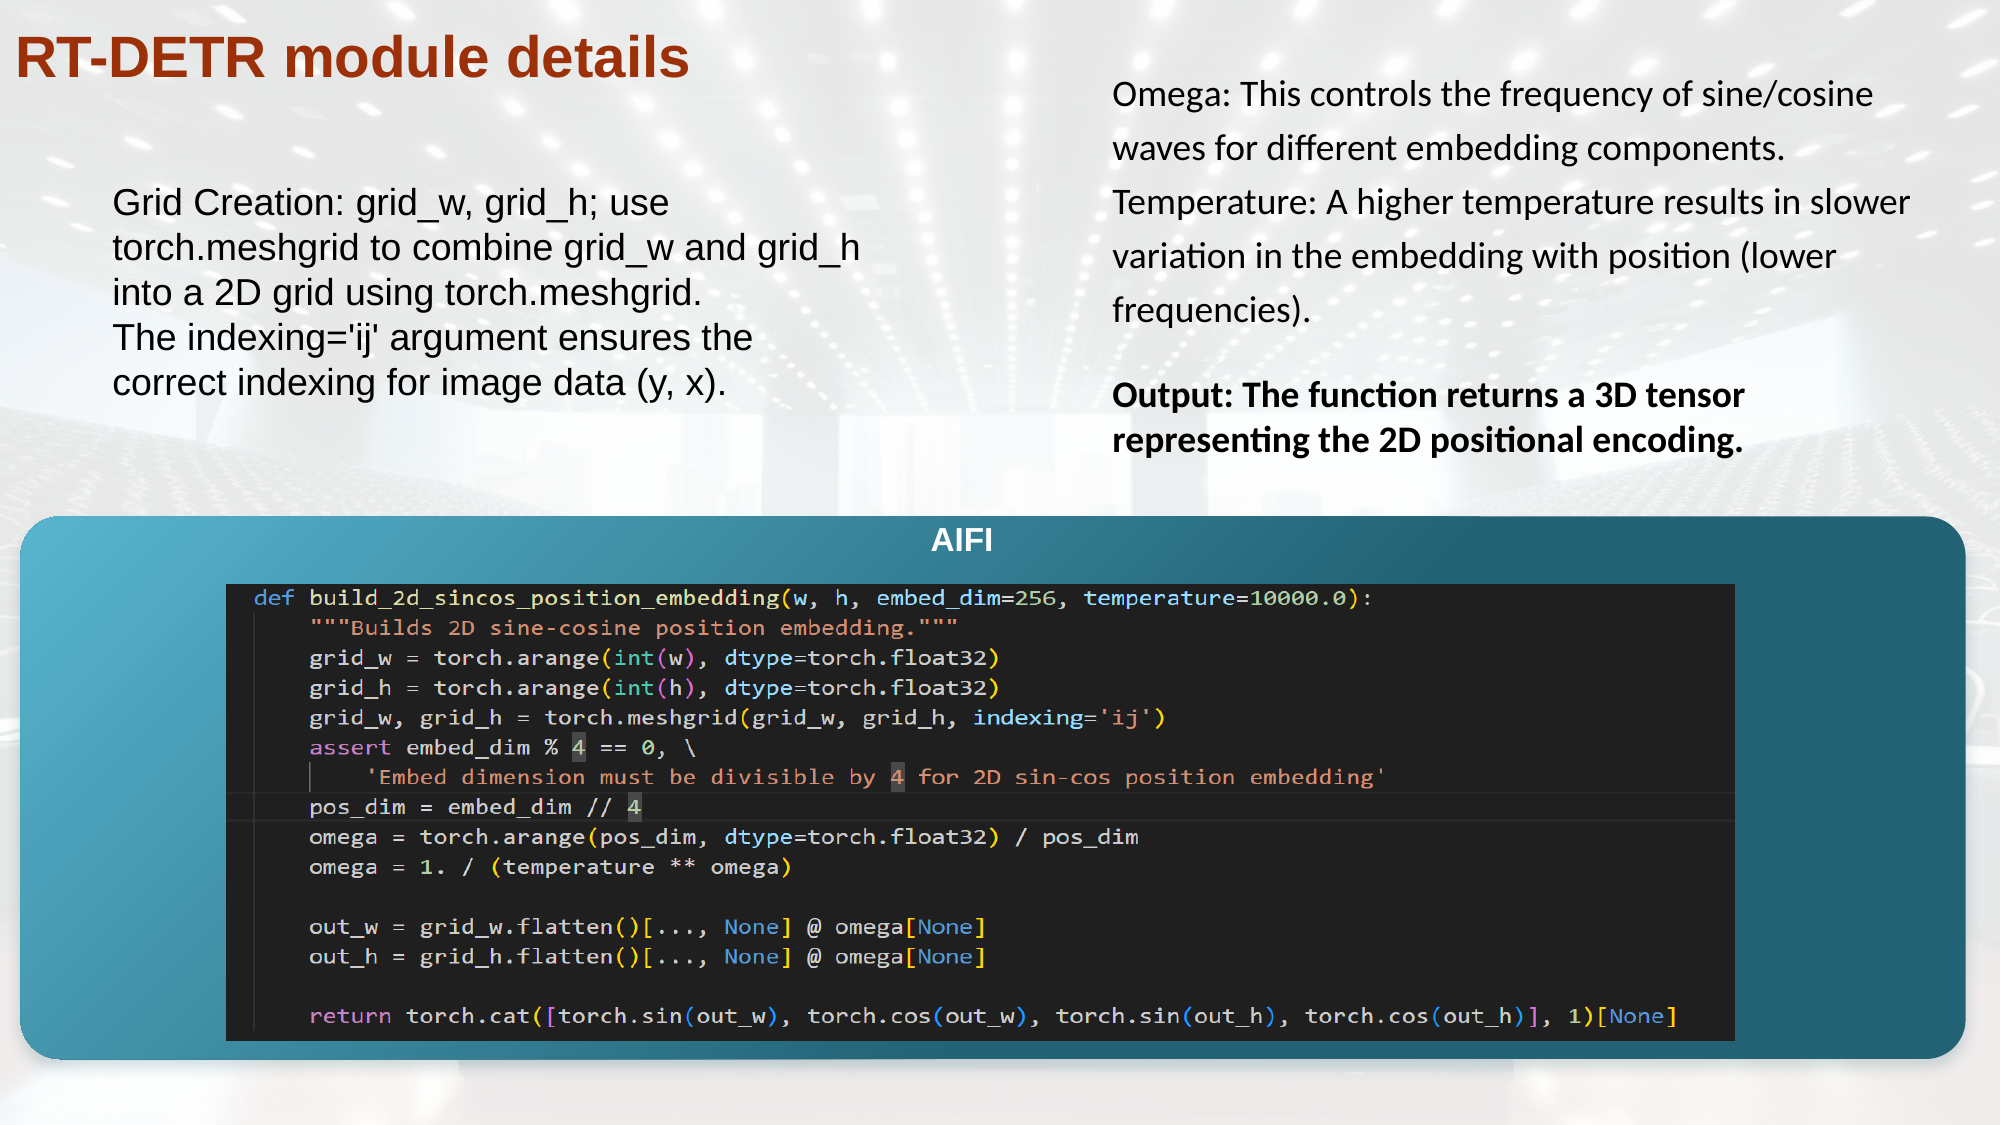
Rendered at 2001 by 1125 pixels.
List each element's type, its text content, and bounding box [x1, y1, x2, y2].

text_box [20, 52, 1966, 1060]
picture [226, 584, 1735, 1041]
title RT-DETR module details [0, 0, 775, 97]
